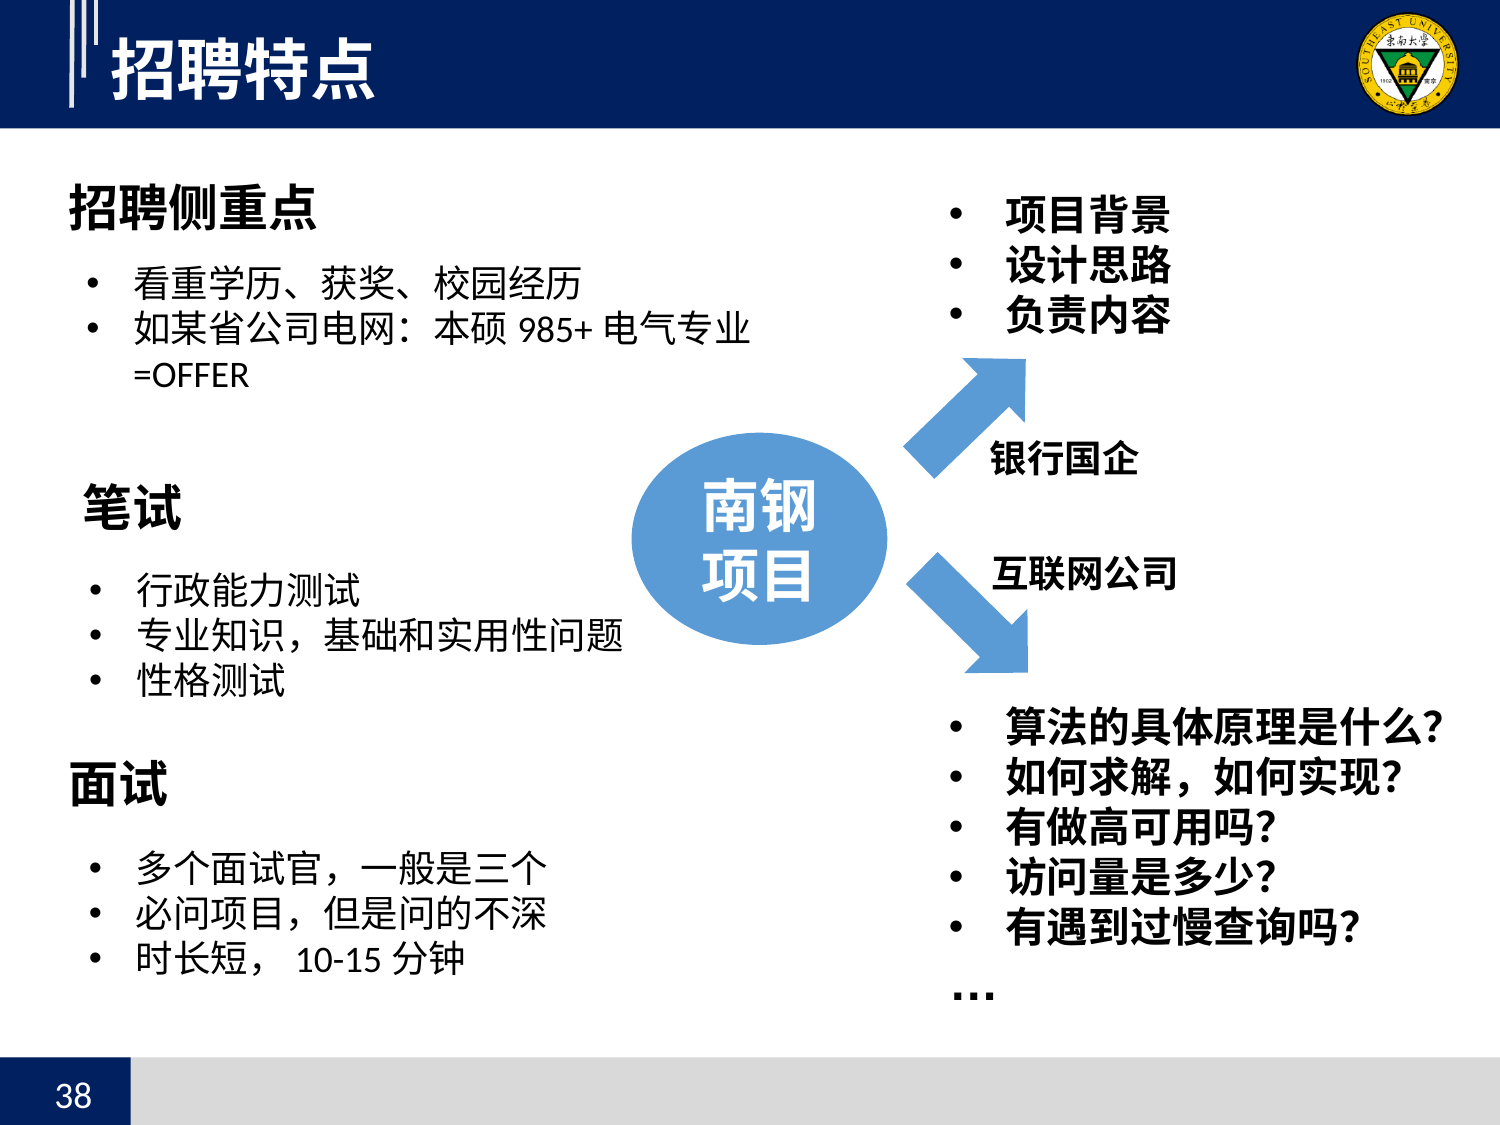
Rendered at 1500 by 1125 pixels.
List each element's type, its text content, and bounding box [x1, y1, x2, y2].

text_box 38 [39, 1063, 121, 1124]
text_box 算法的具体原理是什么？ 如何求解，如何实现？ 有做高可用吗？ 访问量是多少？ 有遇到过慢查询吗？ … [934, 693, 1476, 1019]
text_box 银行国企 [974, 427, 1158, 488]
text_box 南钢项目 [630, 431, 889, 646]
text_box 多个面试官，一般是三个 必问项目，但是问的不深 时长短，10-15分钟 [74, 837, 564, 988]
text_box [0, 0, 1500, 129]
picture [1356, 12, 1459, 116]
text_box 面试 [53, 745, 489, 820]
text_box 互联网公司 [976, 542, 1205, 603]
text_box 项目背景 设计思路 负责内容 [934, 181, 1389, 347]
text_box 行政能力测试 专业知识，基础和实用性问题 性格测试 [74, 559, 639, 710]
text_box 看重学历、获奖、校园经历 如某省公司电网：本硕985+电气专业=OFFER [71, 252, 867, 403]
text_box [901, 356, 1027, 481]
text_box [904, 550, 1030, 675]
text_box 招聘侧重点 [53, 168, 489, 244]
text_box 笔试 [67, 468, 503, 544]
text_box 招聘特点 [95, 20, 728, 116]
